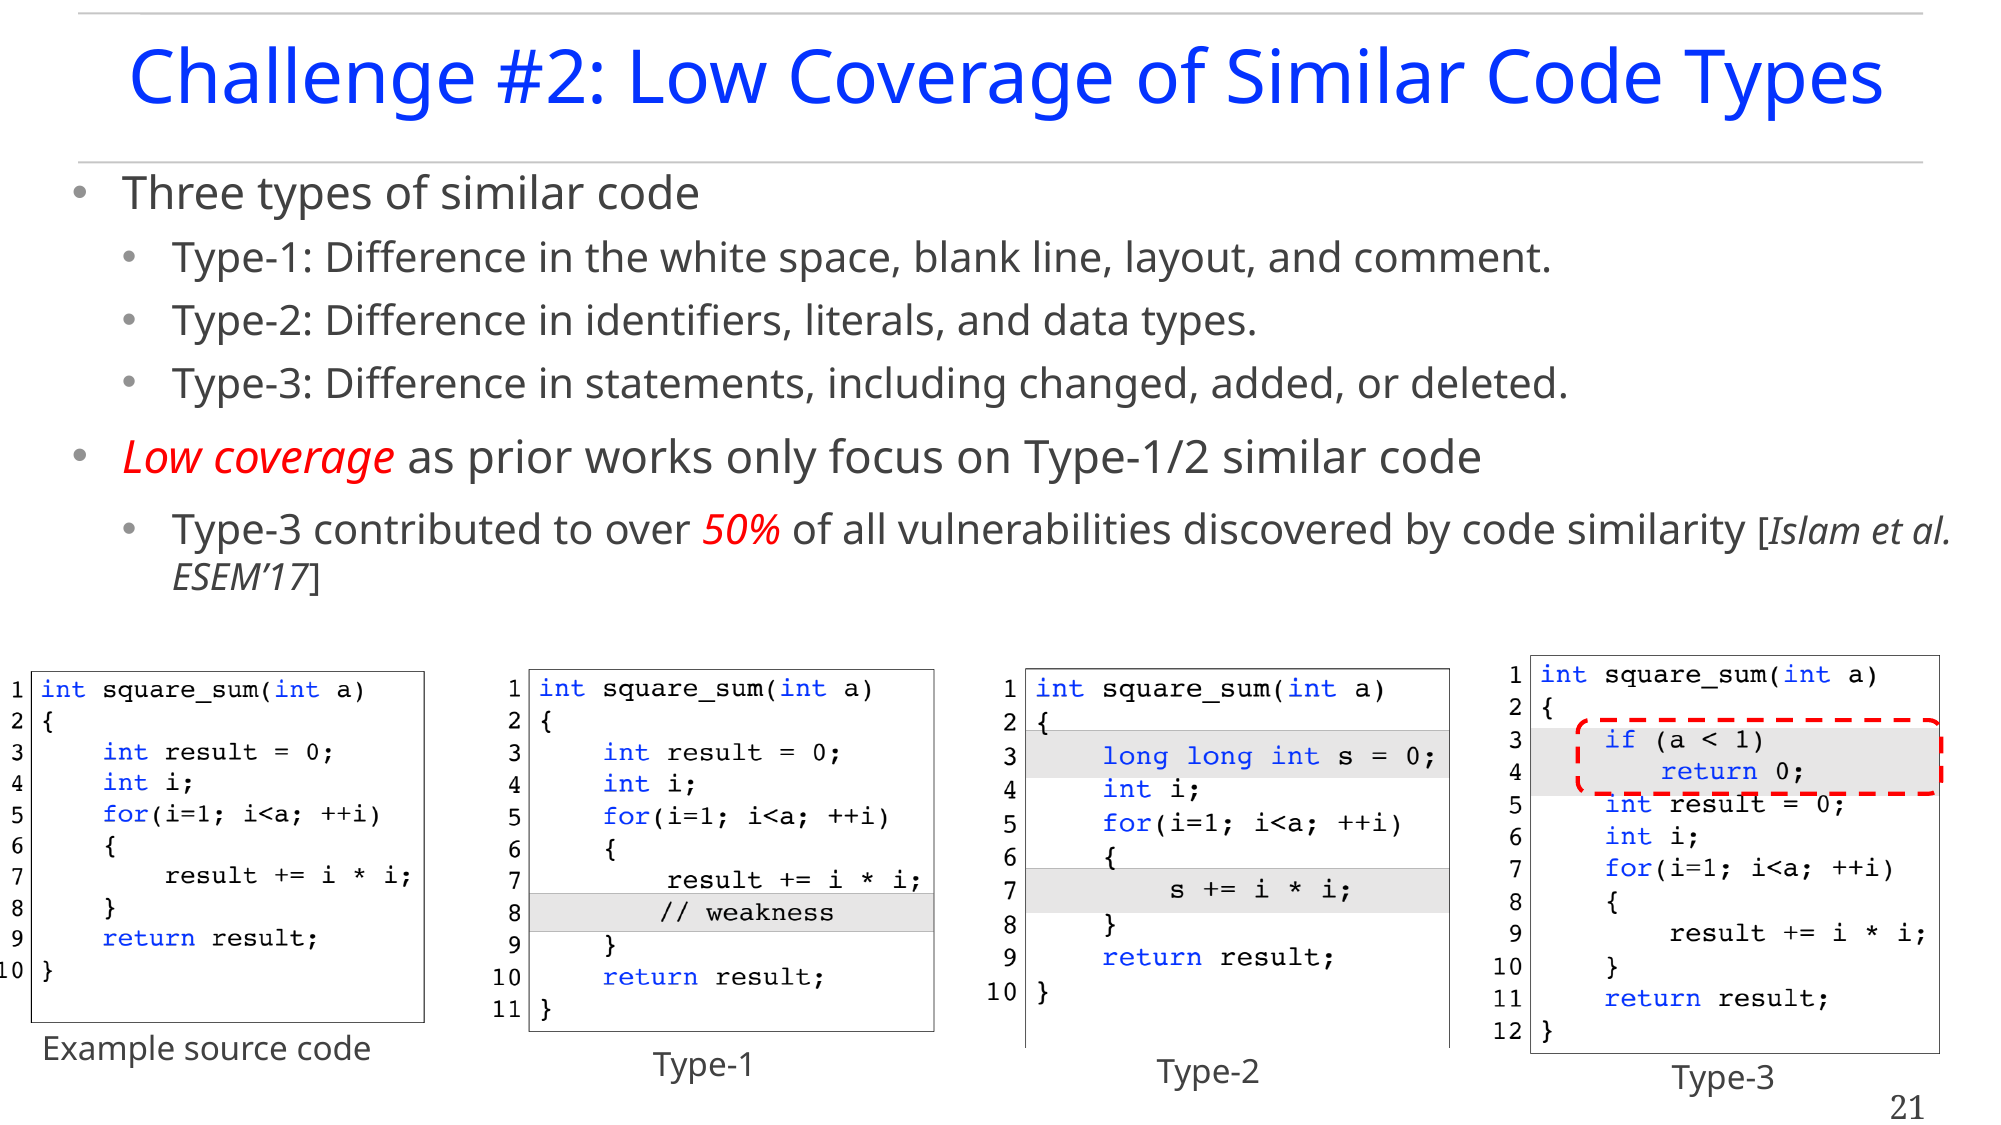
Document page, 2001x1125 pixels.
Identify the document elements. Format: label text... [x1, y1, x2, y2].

picture [968, 662, 1454, 1048]
text_box Type-1 [487, 1040, 923, 1091]
slide_number 21 [1871, 1078, 1945, 1124]
text_box Three types of similar code Type-1: Difference in the white space, blank line, layout, and comment. Type-2: Difference in identifiers, literals, and data types. Type-3: Difference in statements, including changed, added, or deleted. Low coverage as prior works only focus on Type-1/2 similar code Type-3 contributed to over 50% of all vulnerabilities discovered by code similarity [Islam et al. ESEM’17] [63, 157, 2000, 604]
picture [0, 665, 429, 1023]
text_box Example source code [0, 1019, 434, 1076]
picture [1475, 649, 1944, 1061]
text_box Type-3 [1506, 1061, 1942, 1105]
text_box Type-2 [990, 1048, 1427, 1099]
title Challenge #2: Low Coverage of Similar Code Types [14, 10, 2000, 149]
picture [474, 663, 939, 1040]
